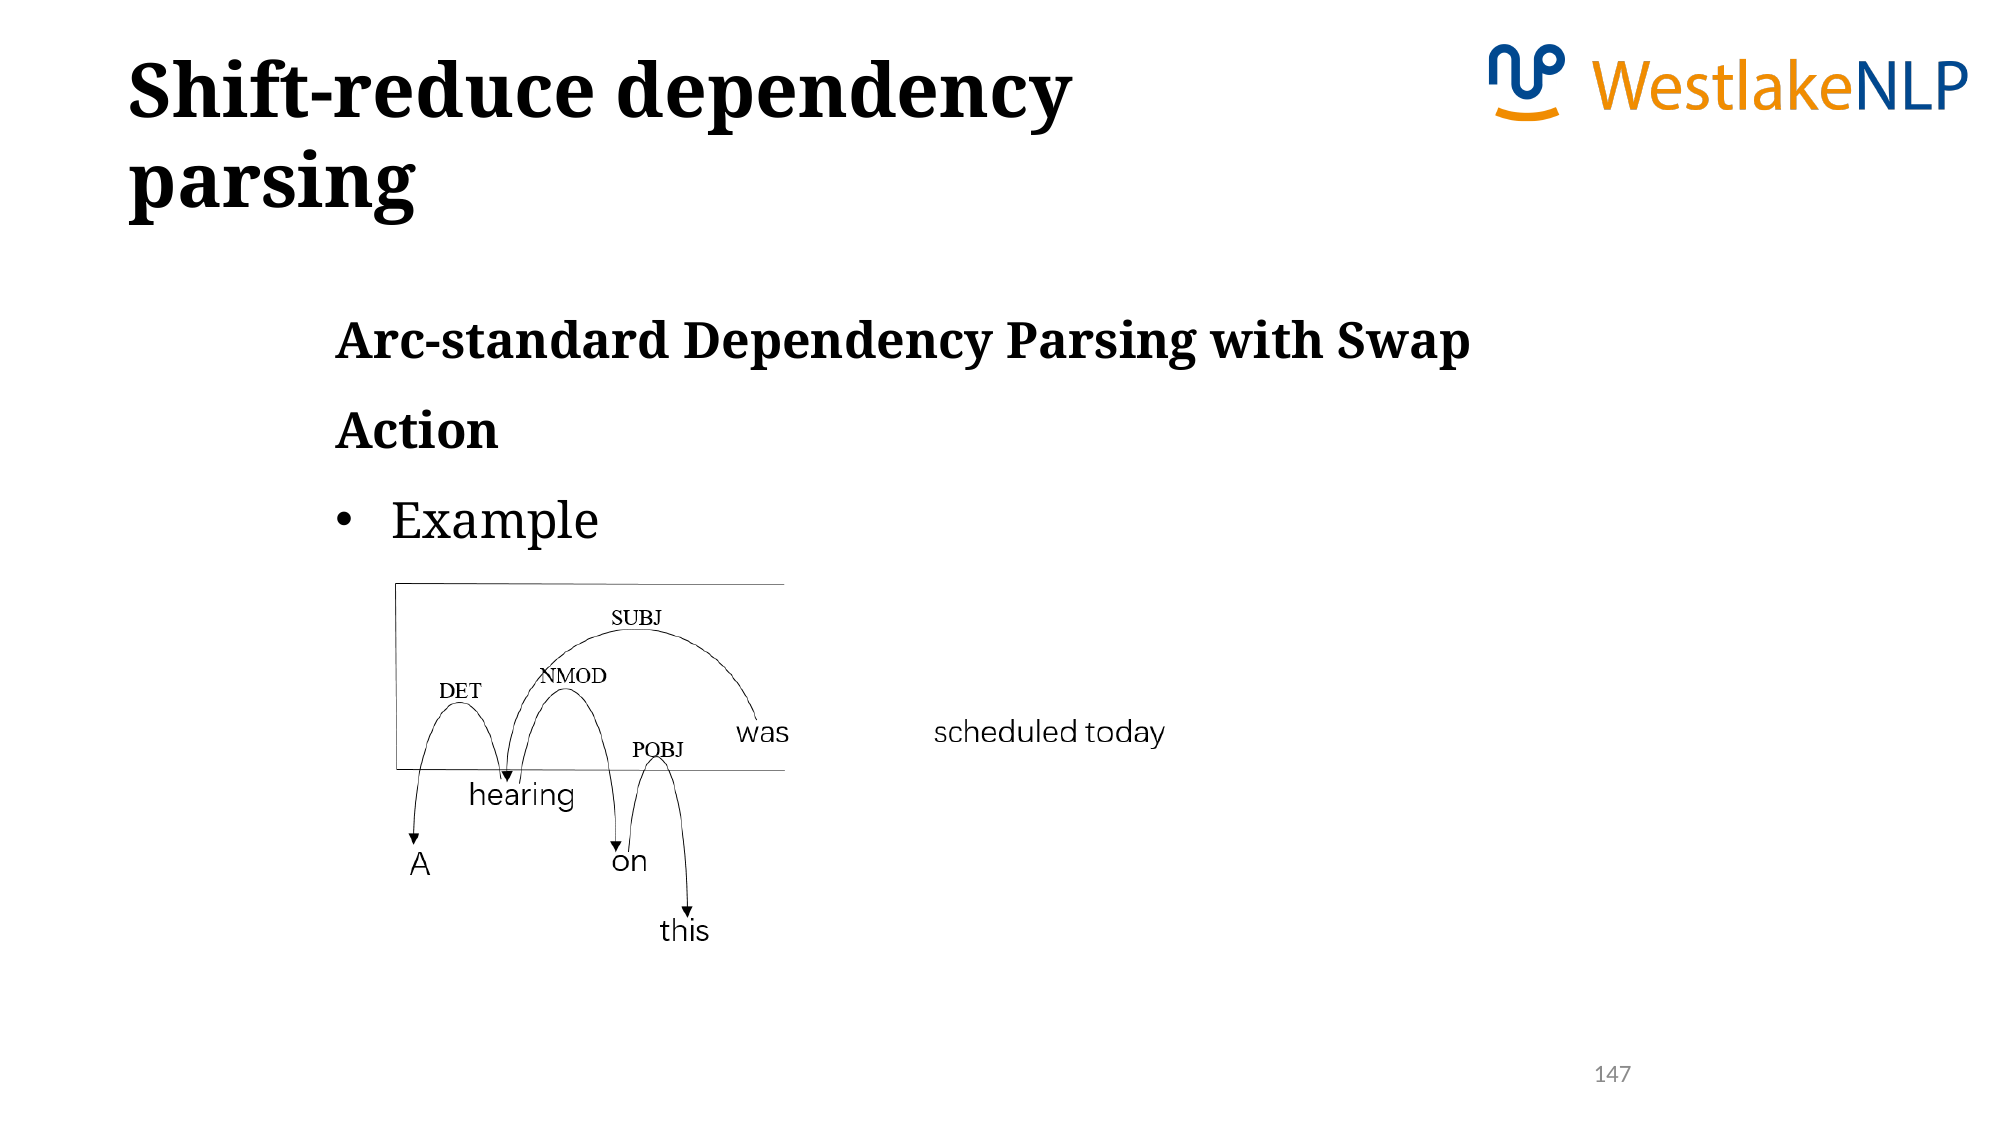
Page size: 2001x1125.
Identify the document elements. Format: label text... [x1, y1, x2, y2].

picture [1459, 0, 2000, 170]
text_box Arc-standard Dependency Parsing with Swap Action Example Next action: SHIFT [320, 271, 1647, 647]
text_box Shift-reduce dependency parsing [114, 35, 1283, 231]
picture [353, 562, 1390, 1047]
slide_number 147 [1309, 1042, 1647, 1103]
